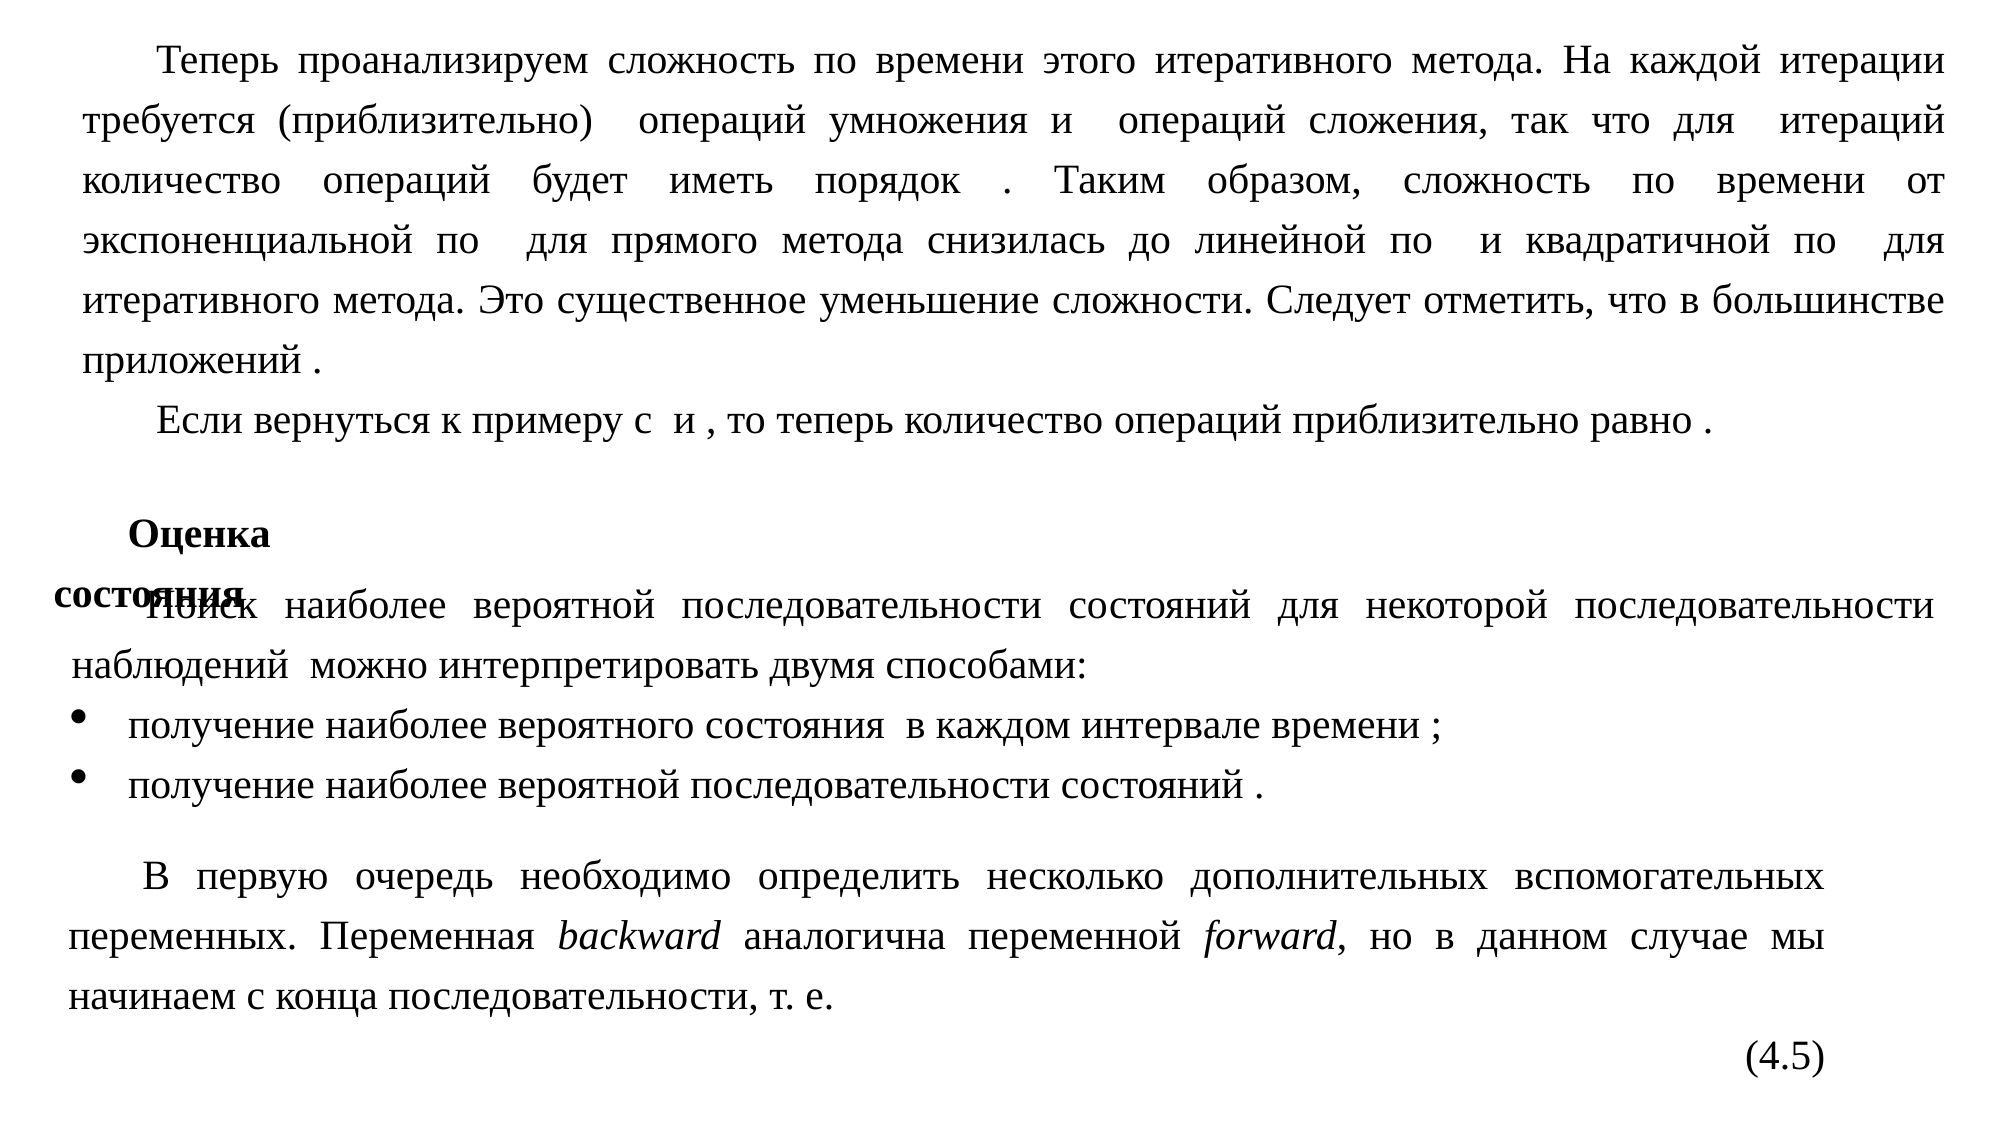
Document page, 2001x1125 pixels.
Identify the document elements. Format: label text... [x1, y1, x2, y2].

text_box Оценка состояния [38, 488, 414, 564]
